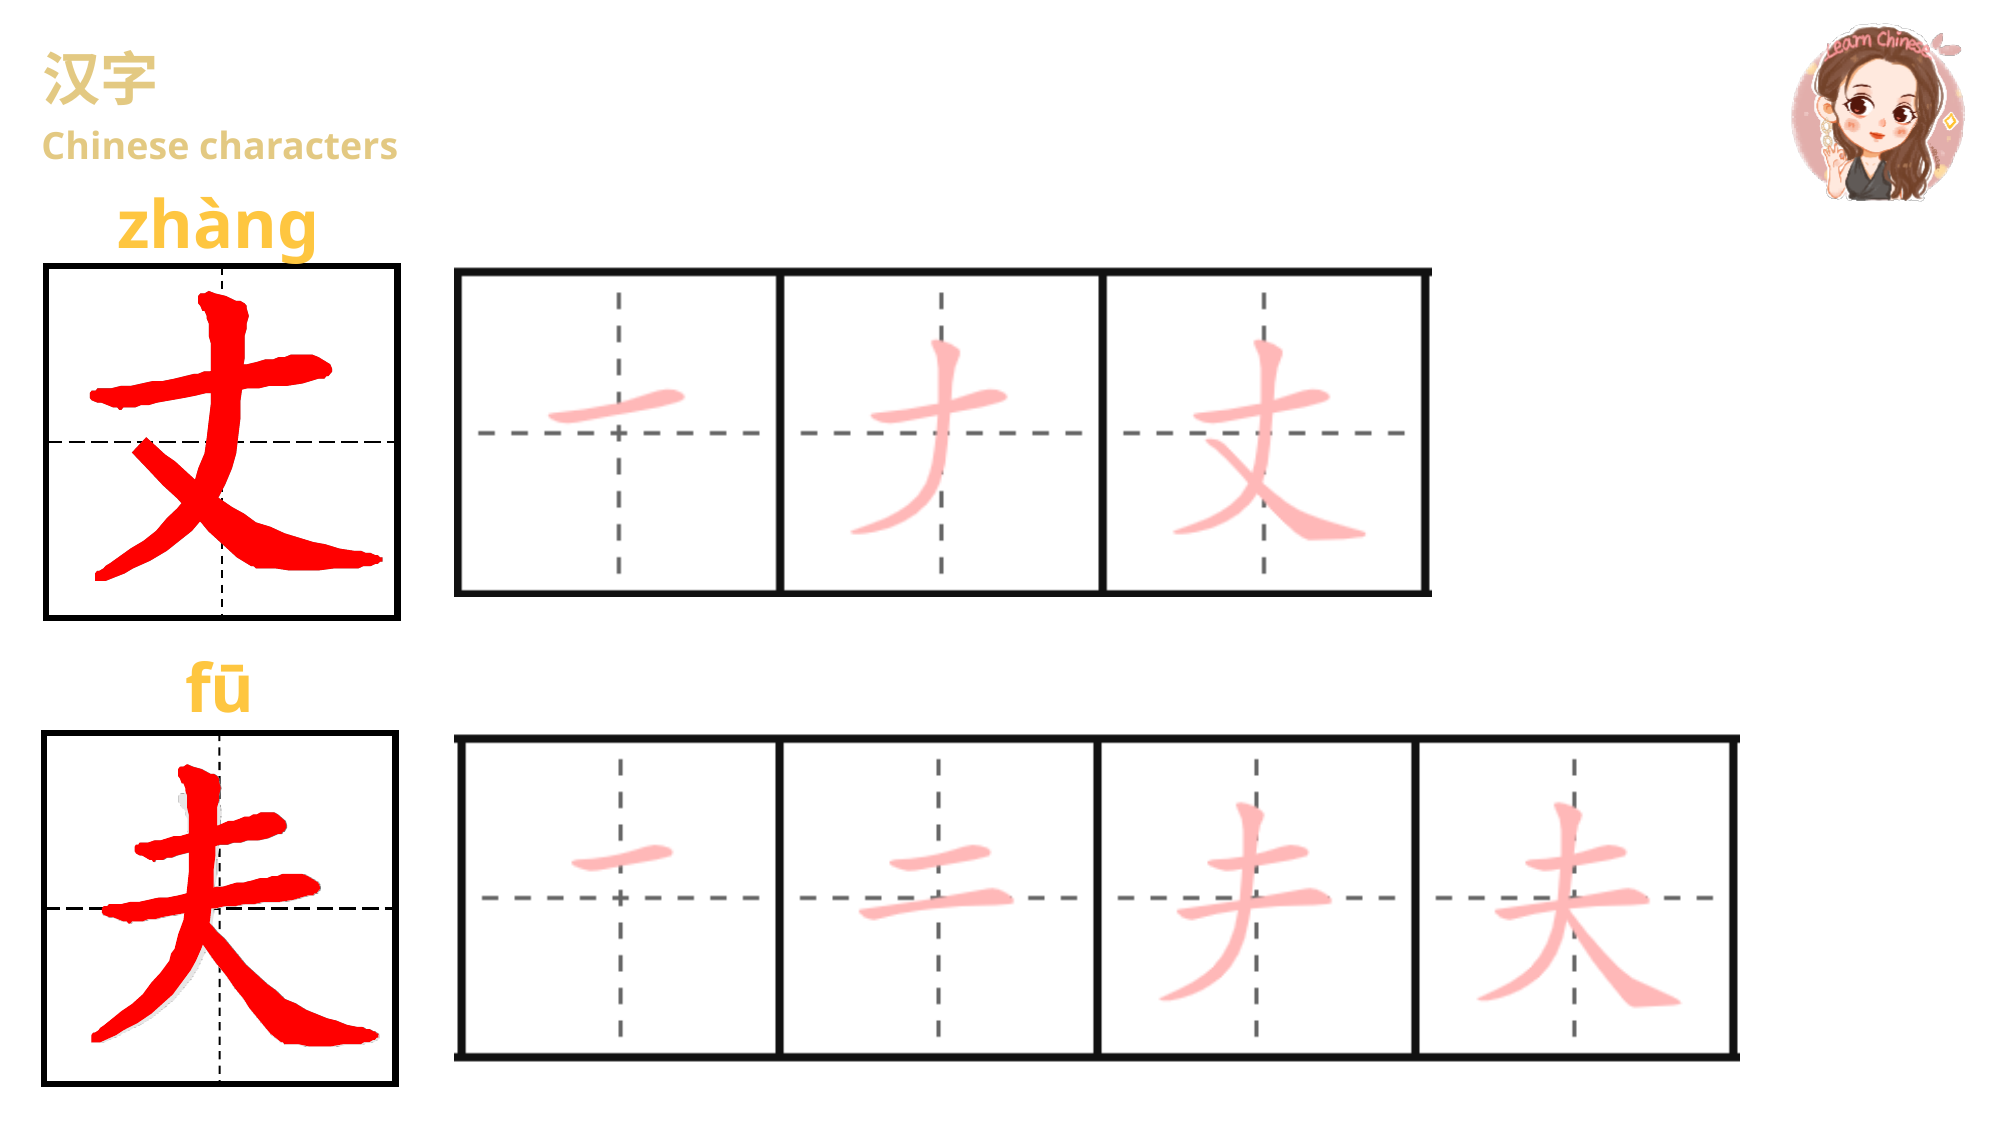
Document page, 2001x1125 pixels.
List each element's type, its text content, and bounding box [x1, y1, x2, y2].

picture [454, 727, 1740, 1070]
picture [1758, 0, 1998, 240]
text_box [45, 266, 398, 619]
picture [454, 258, 1432, 598]
text_box 汉字 [27, 35, 174, 115]
text_box zhàng [39, 174, 398, 270]
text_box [43, 732, 396, 1085]
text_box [92, 764, 380, 1047]
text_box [89, 290, 383, 581]
text_box fū [43, 638, 396, 732]
text_box Chinese characters [26, 115, 414, 175]
picture [75, 789, 379, 1047]
